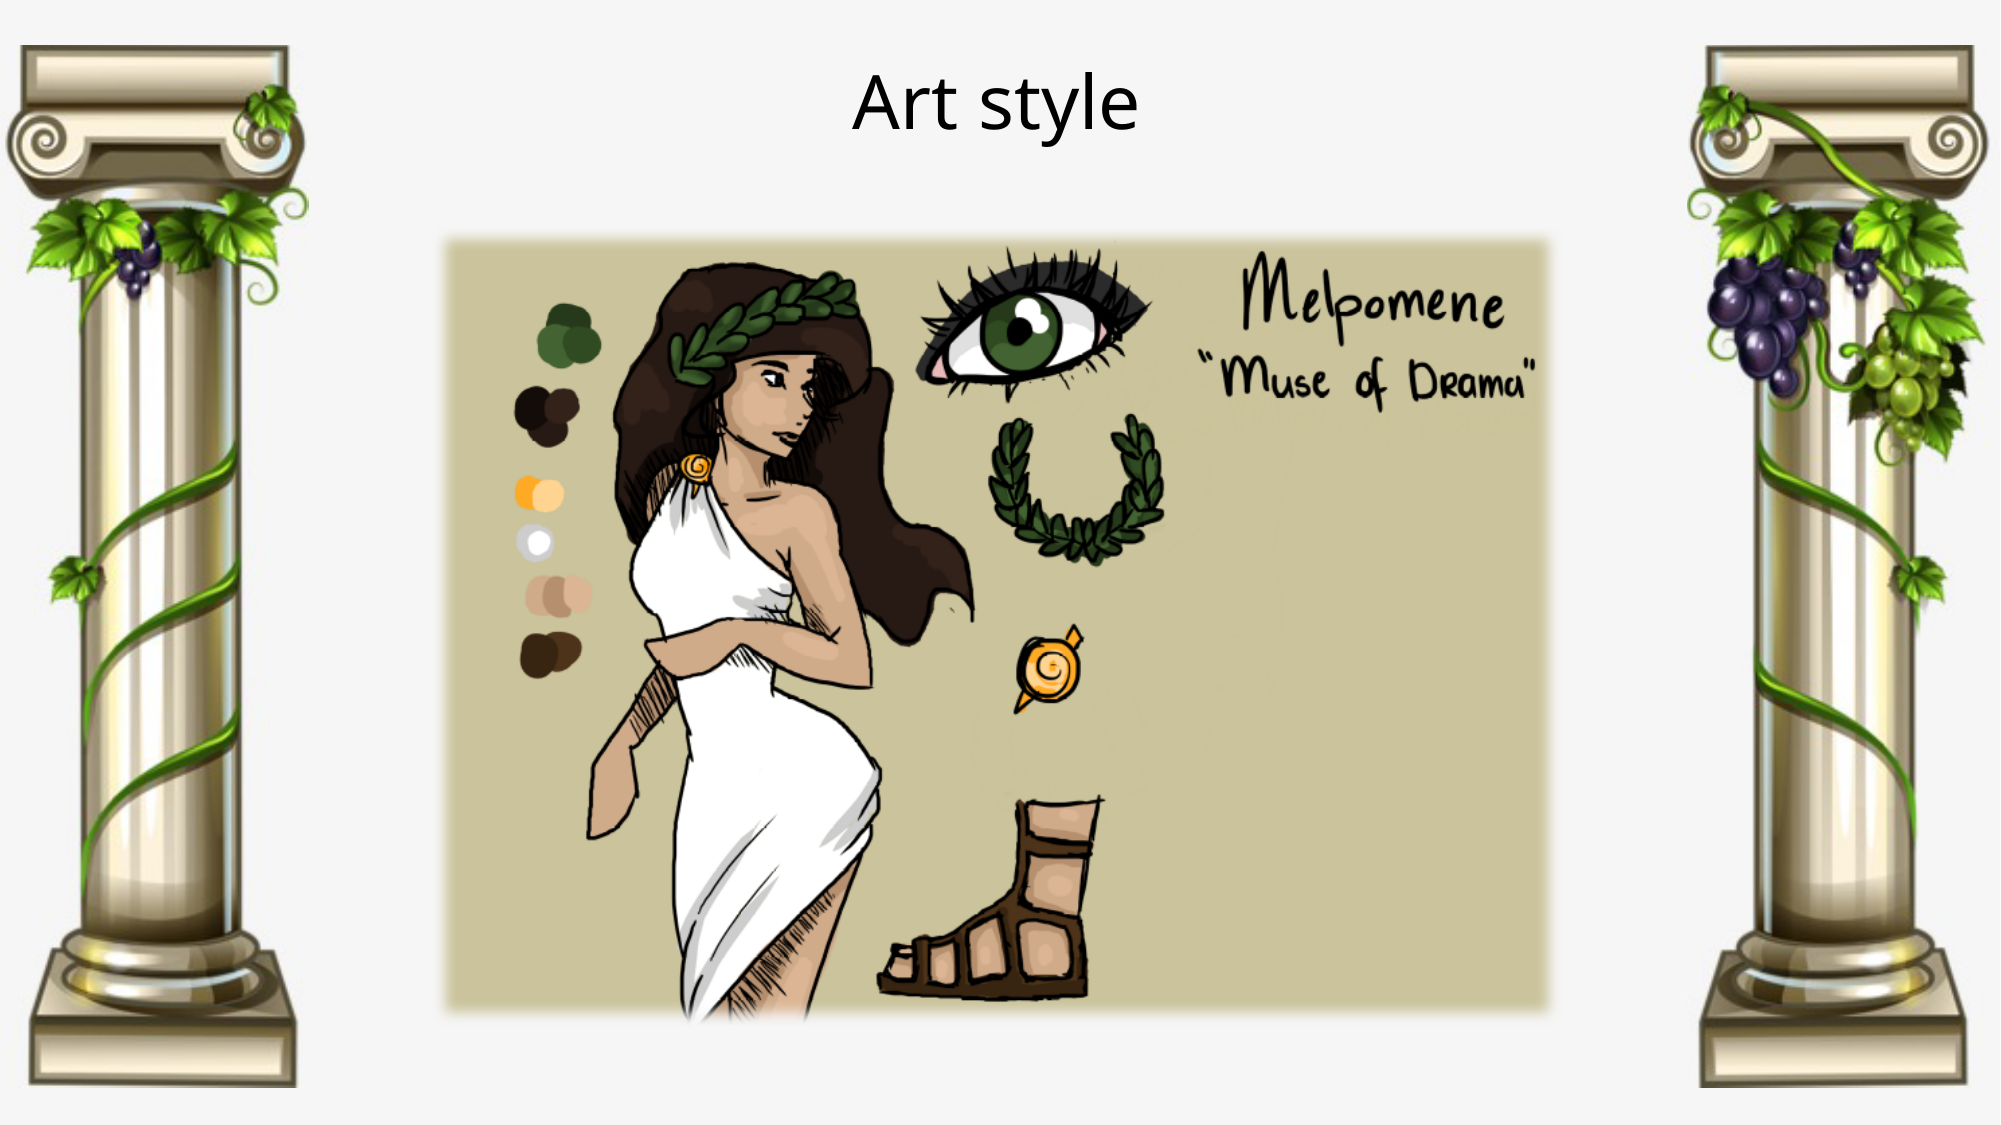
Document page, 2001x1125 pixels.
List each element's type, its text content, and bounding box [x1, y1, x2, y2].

picture [432, 226, 1562, 1026]
picture [1687, 45, 2000, 1088]
text_box Art style [601, 46, 1393, 152]
picture [0, 45, 309, 1088]
